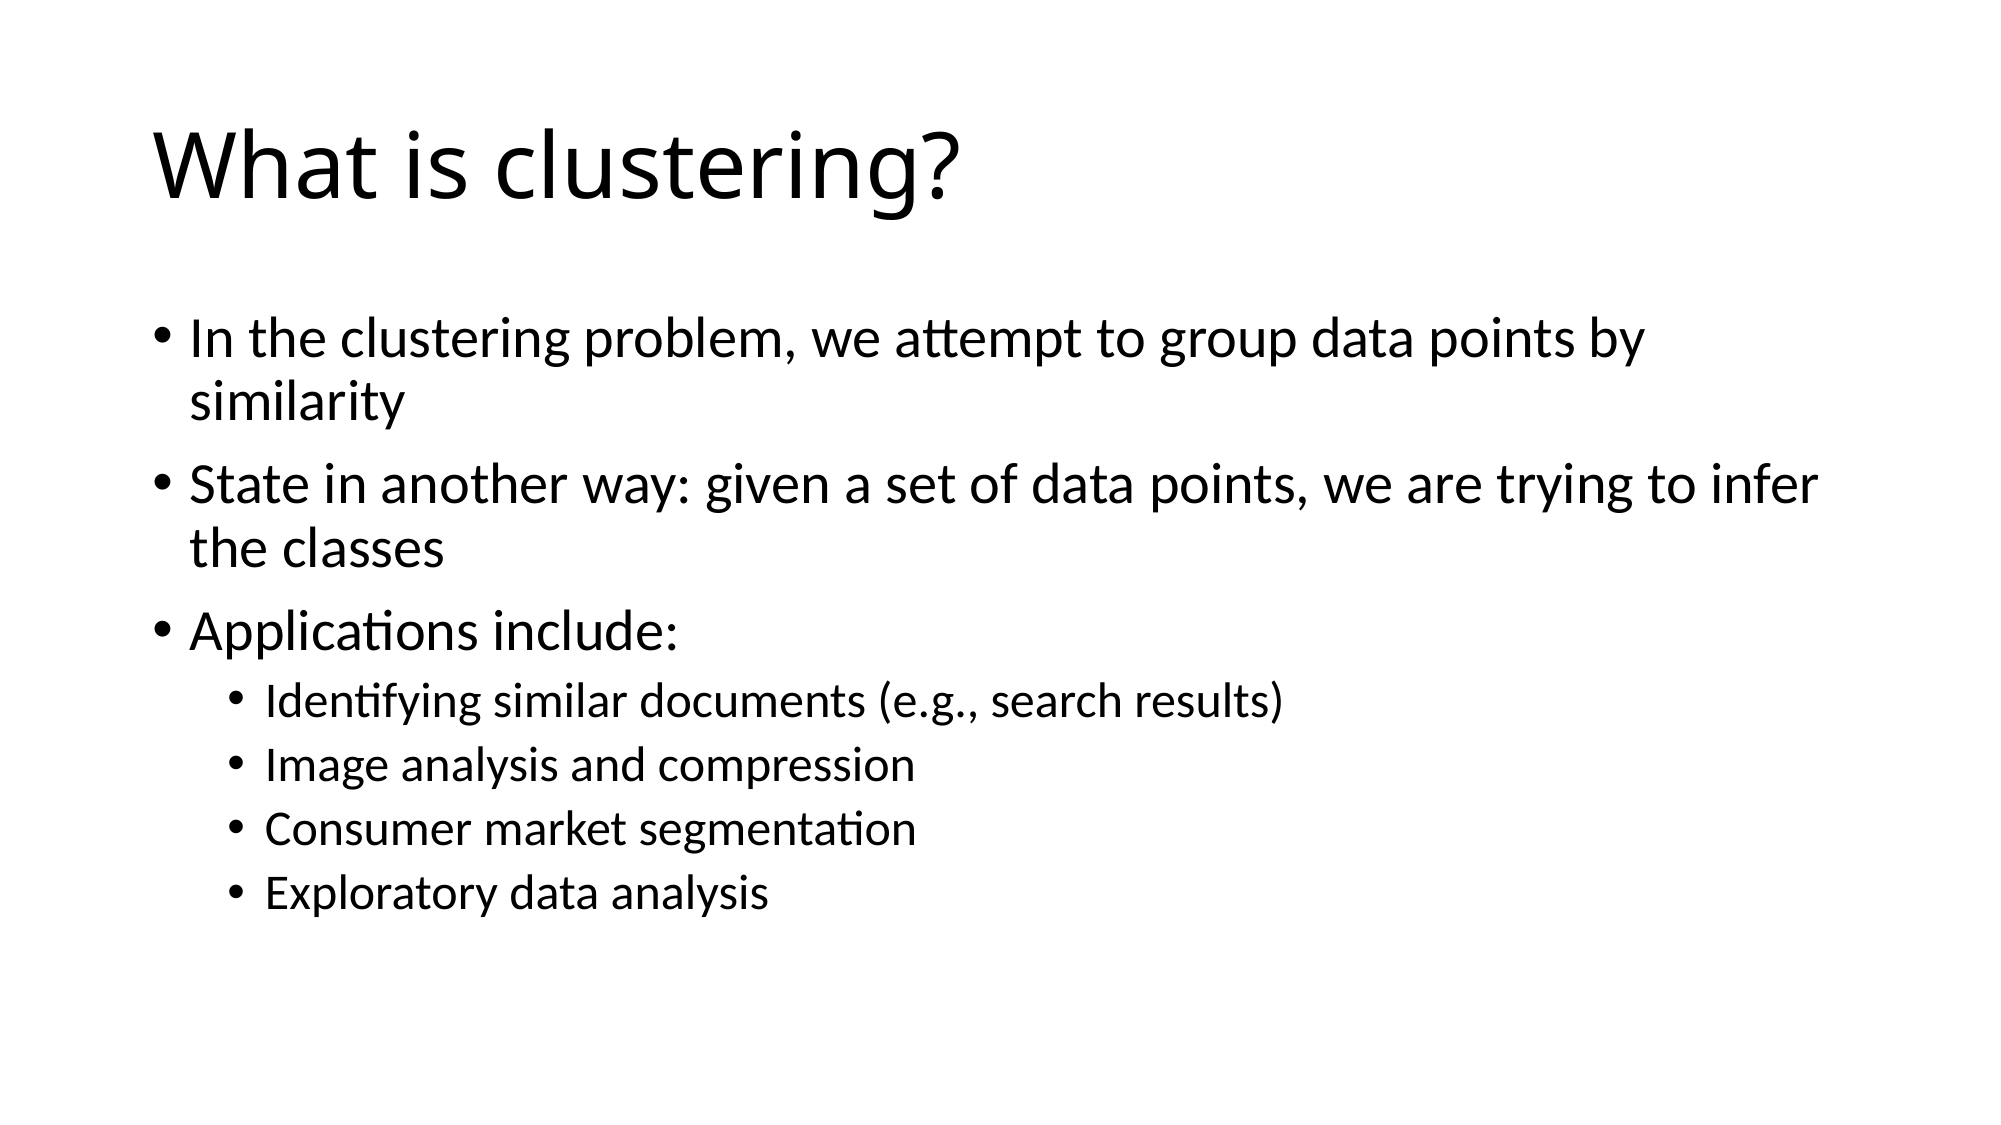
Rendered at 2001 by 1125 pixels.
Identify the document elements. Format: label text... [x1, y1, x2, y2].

list In the clustering problem, we attempt to group data points by similarity State in another way: given a set of data points, we are trying to infer the classes Applications include: Identifying similar documents (e.g., search results) Image analysis and compression Consumer market segmentation Exploratory data analysis [137, 299, 1863, 1014]
title What is clustering? [137, 59, 1863, 278]
